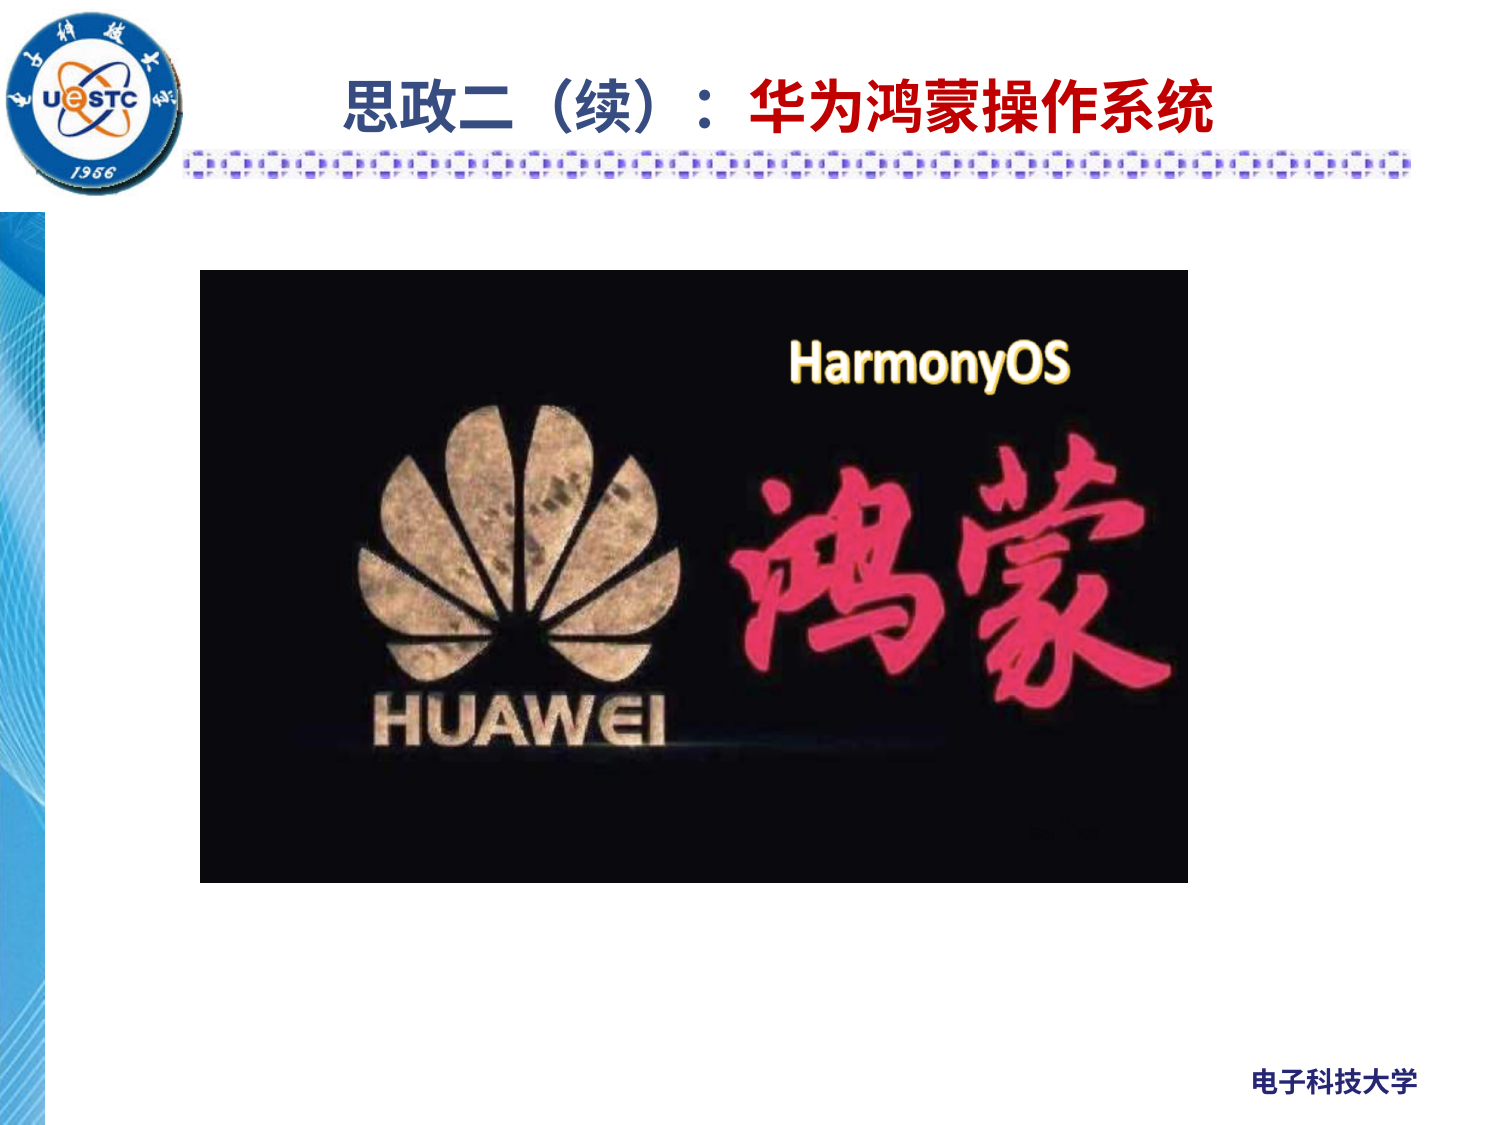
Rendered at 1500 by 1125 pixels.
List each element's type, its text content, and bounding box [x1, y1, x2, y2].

picture [200, 270, 1188, 883]
text_box 思政二（续）：华为鸿蒙操作系统 [326, 62, 1282, 148]
picture [5, 0, 1411, 197]
picture [0, 212, 45, 1125]
